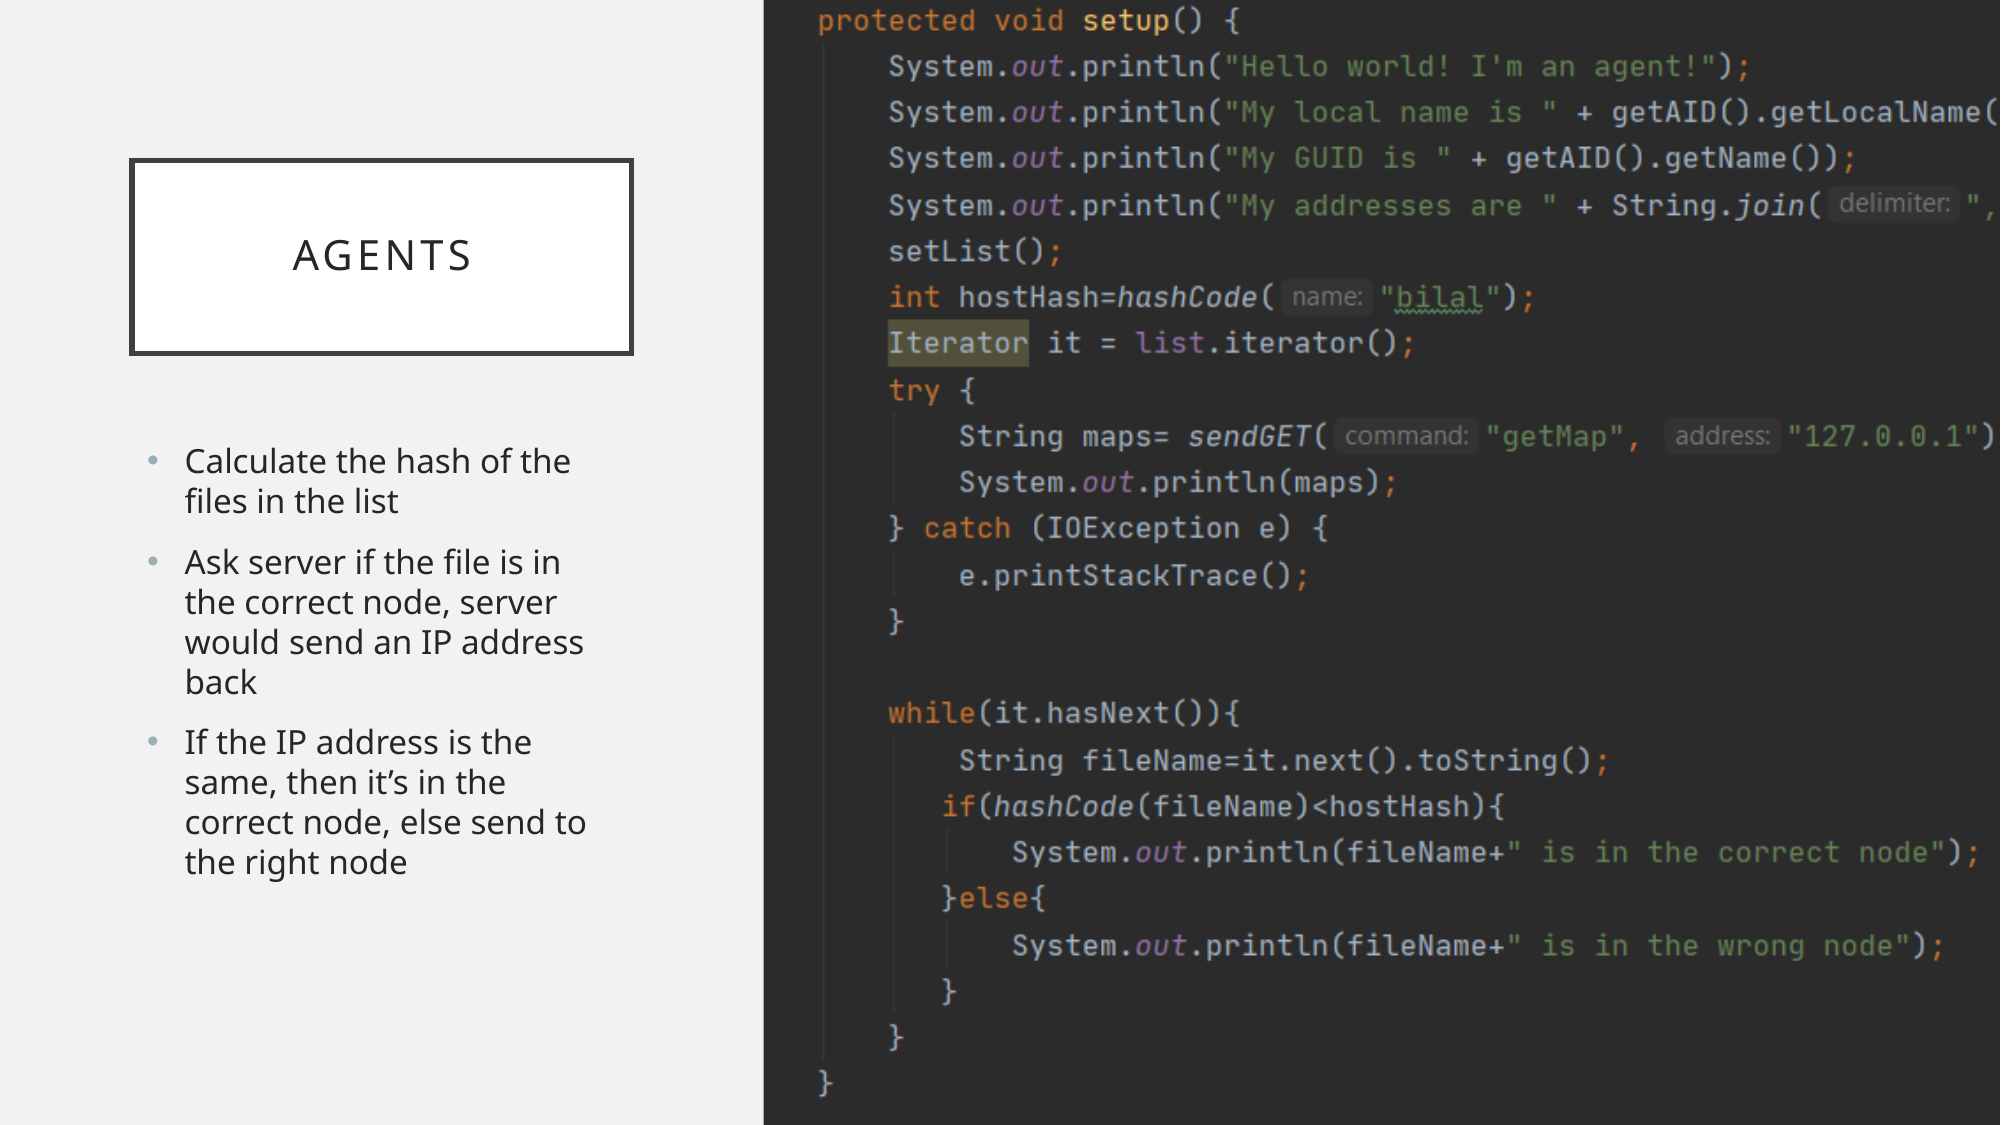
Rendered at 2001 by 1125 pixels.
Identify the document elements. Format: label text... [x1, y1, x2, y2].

picture [763, 0, 2000, 1125]
title agents [129, 158, 634, 356]
list Calculate the hash of the files in the list Ask server if the file is in the correct node, server would send an IP address back If the IP address is the same, then it’s in the correct node, else send to the right node [131, 433, 632, 968]
